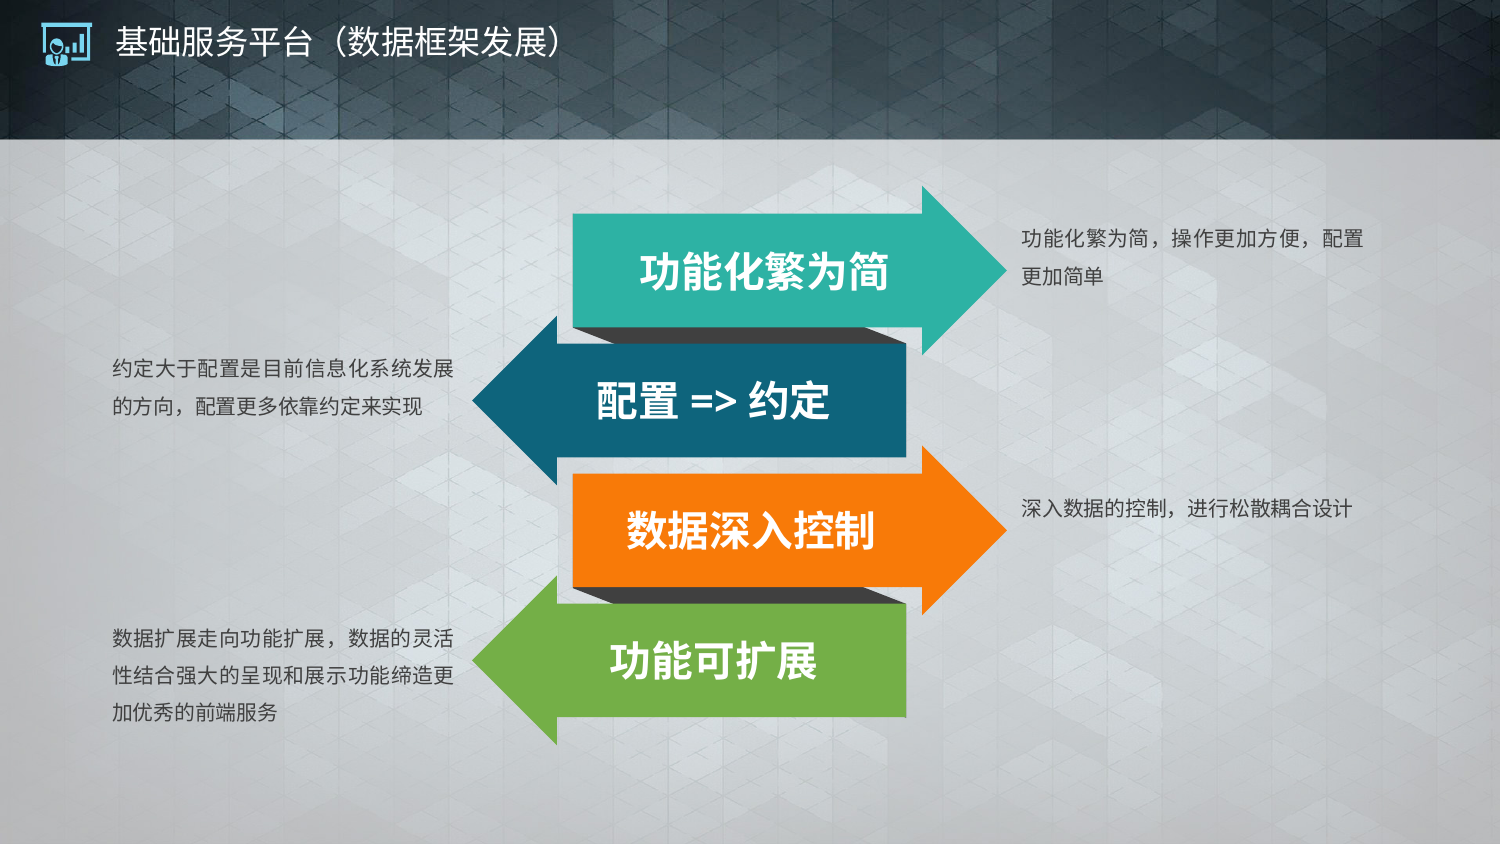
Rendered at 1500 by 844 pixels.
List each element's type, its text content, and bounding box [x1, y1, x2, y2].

title 基础服务平台（数据框架发展） [100, 18, 691, 64]
text_box [469, 313, 909, 488]
text_box 功能可扩展 [572, 635, 856, 686]
text_box 配置=>约定 [572, 375, 856, 426]
text_box [573, 330, 906, 341]
text_box [570, 183, 1010, 358]
text_box [570, 588, 905, 601]
text_box [45, 38, 70, 67]
text_box 功能化繁为简，操作更加方便，配置更加简单 [1021, 213, 1365, 289]
text_box [41, 22, 93, 61]
text_box 深入数据的控制，进行松散耦合设计 [1021, 482, 1365, 521]
text_box 功能化繁为简 [623, 245, 907, 296]
text_box [570, 443, 1010, 618]
text_box 约定大于配置是目前信息化系统发展的方向，配置更多依靠约定来实现 [112, 343, 455, 419]
text_box [469, 573, 909, 748]
text_box 数据深入控制 [596, 505, 907, 556]
picture [0, 0, 1500, 844]
text_box 数据扩展走向功能扩展，数据的灵活性结合强大的呈现和展示功能缔造更加优秀的前端服务 [112, 612, 455, 726]
